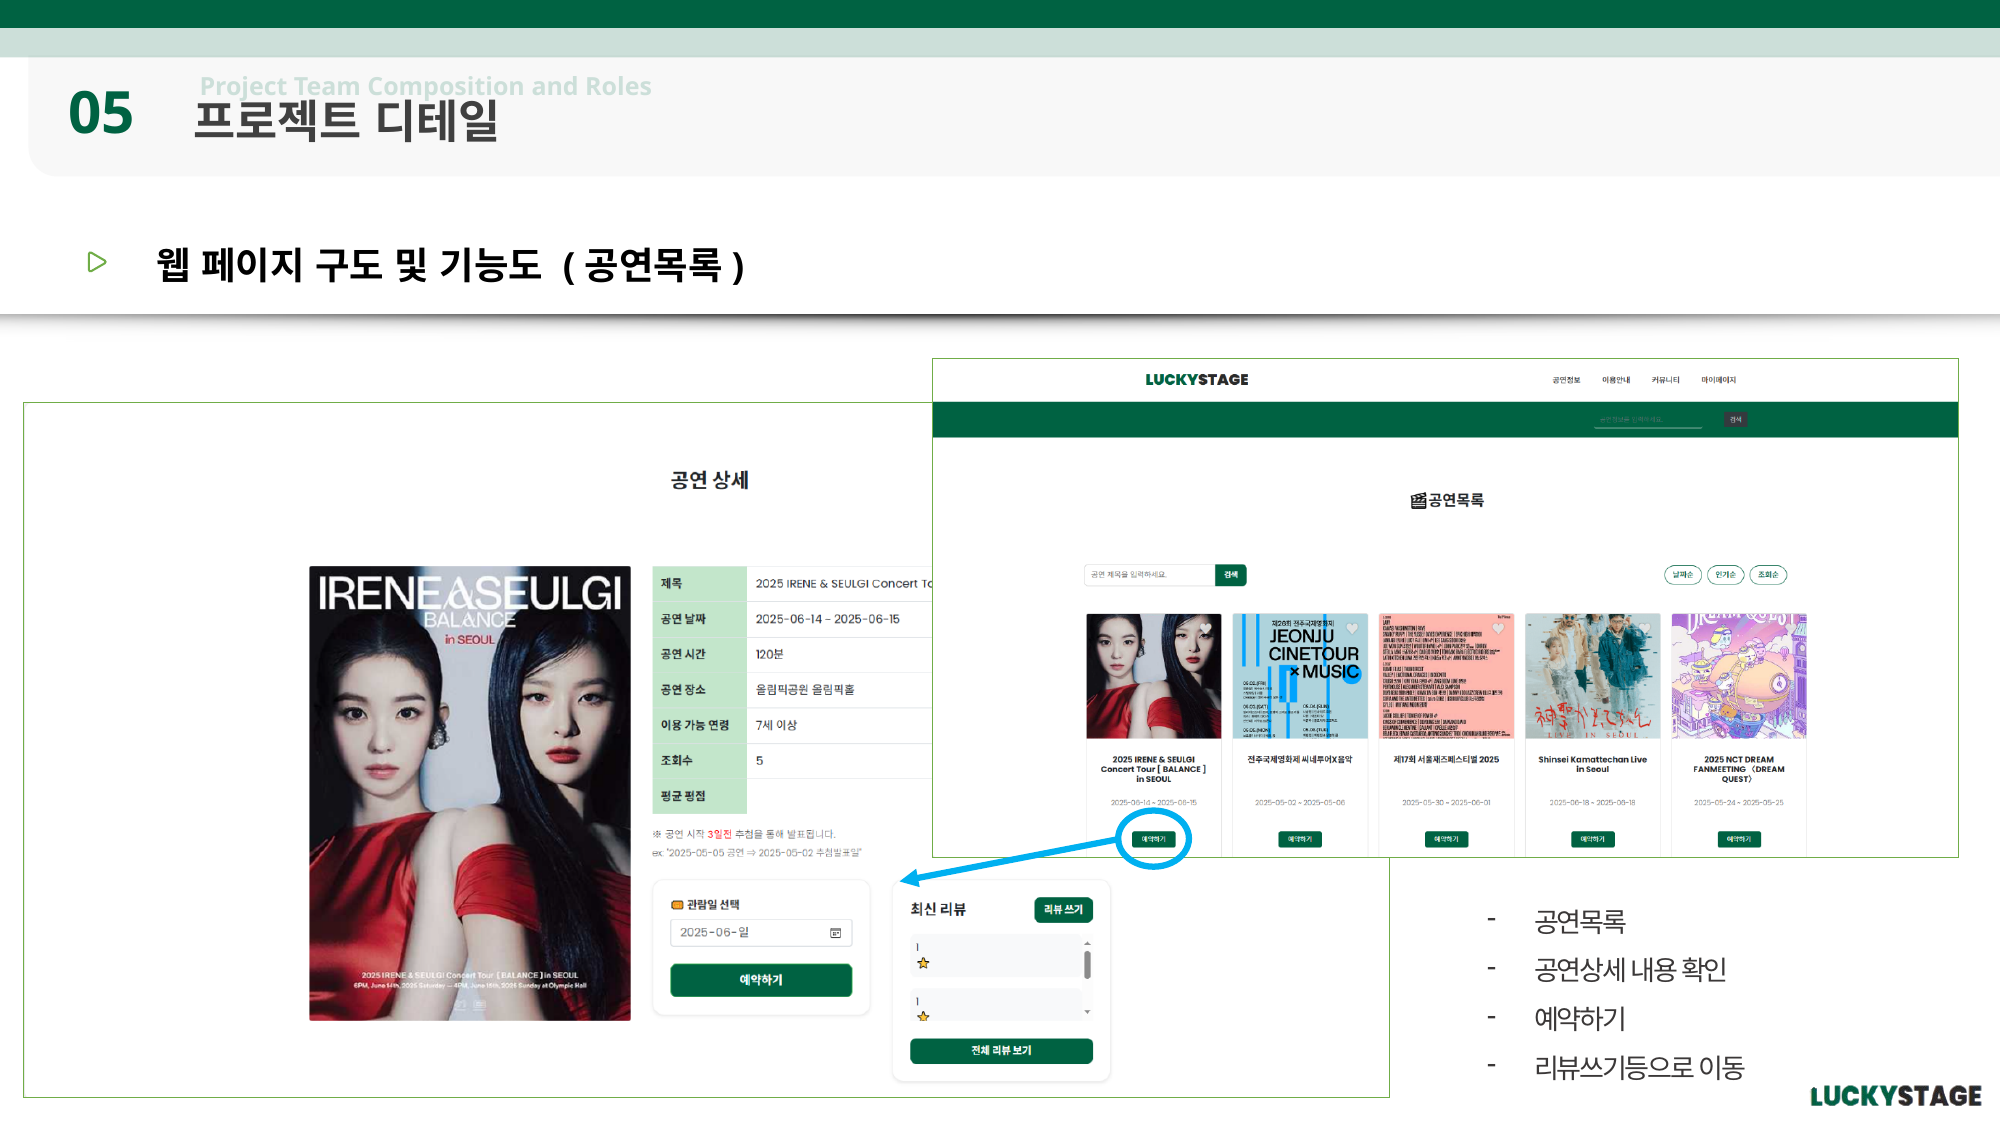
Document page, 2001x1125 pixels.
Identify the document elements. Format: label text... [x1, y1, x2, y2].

text_box [27, 58, 2000, 178]
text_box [899, 838, 1121, 882]
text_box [53, 63, 762, 156]
text_box [0, 0, 2000, 27]
picture [0, 314, 2000, 354]
picture [1790, 1062, 2000, 1125]
picture [23, 358, 1959, 1098]
text_box [0, 27, 2000, 58]
text_box 공연목록 공연상세 내용 확인 예약하기 리뷰쓰기등으로 이동 [1472, 881, 1948, 1125]
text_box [88, 234, 1816, 296]
